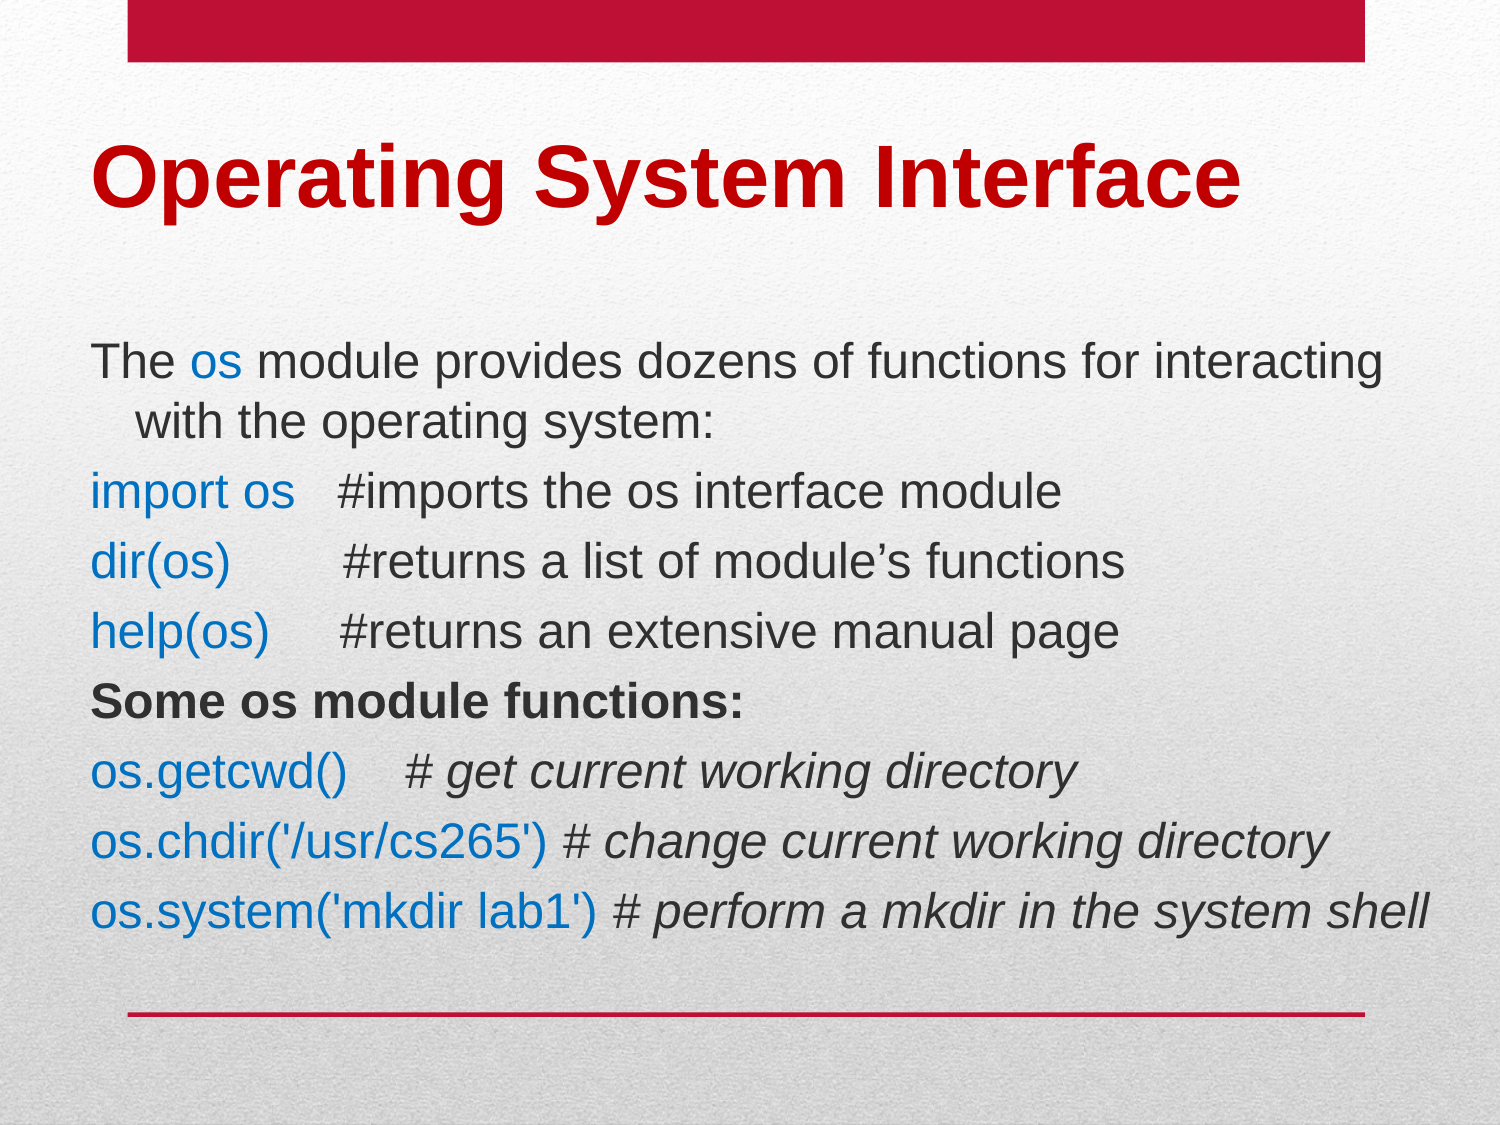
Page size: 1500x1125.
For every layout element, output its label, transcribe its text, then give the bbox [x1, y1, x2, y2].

list The os module provides dozens of functions for interacting with the operating system: import os #imports the os interface module dir(os) #returns a list of module’s functions help(os) #returns an extensive manual page Some os module functions: os.getcwd() # get current working directory os.chdir('/usr/cs265') # change current working directory os.system('mkdir lab1') # perform a mkdir in the system shell [75, 262, 1500, 1005]
title Operating System Interface [75, 45, 1500, 233]
